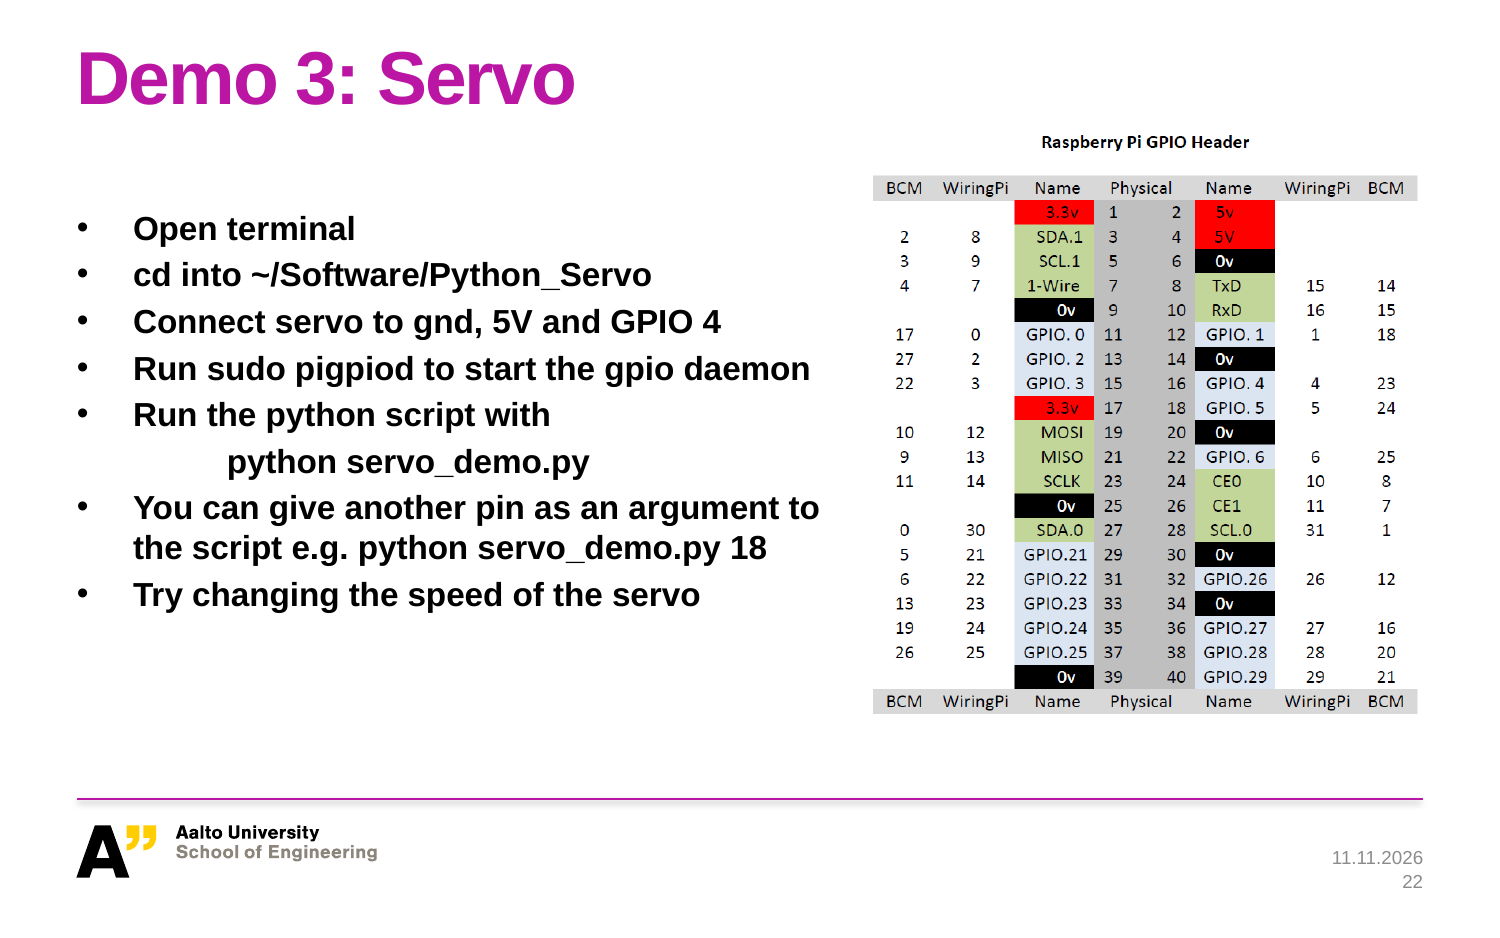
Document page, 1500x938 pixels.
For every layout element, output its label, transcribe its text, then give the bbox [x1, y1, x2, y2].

list Open terminal cd into ~/Software/Python_Servo Connect servo to gnd, 5V and GPIO 4 Run sudo pigpiod to start the gpio daemon Run the python script with python servo_demo.py You can give another pin as an argument to the script e.g. python servo_demo.py 18 Try changing the speed of the servo [76, 206, 830, 755]
title Demo 3: Servo [76, 43, 1424, 207]
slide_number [829, 844, 1424, 870]
picture [864, 130, 1425, 725]
slide_number 22 [829, 870, 1424, 893]
